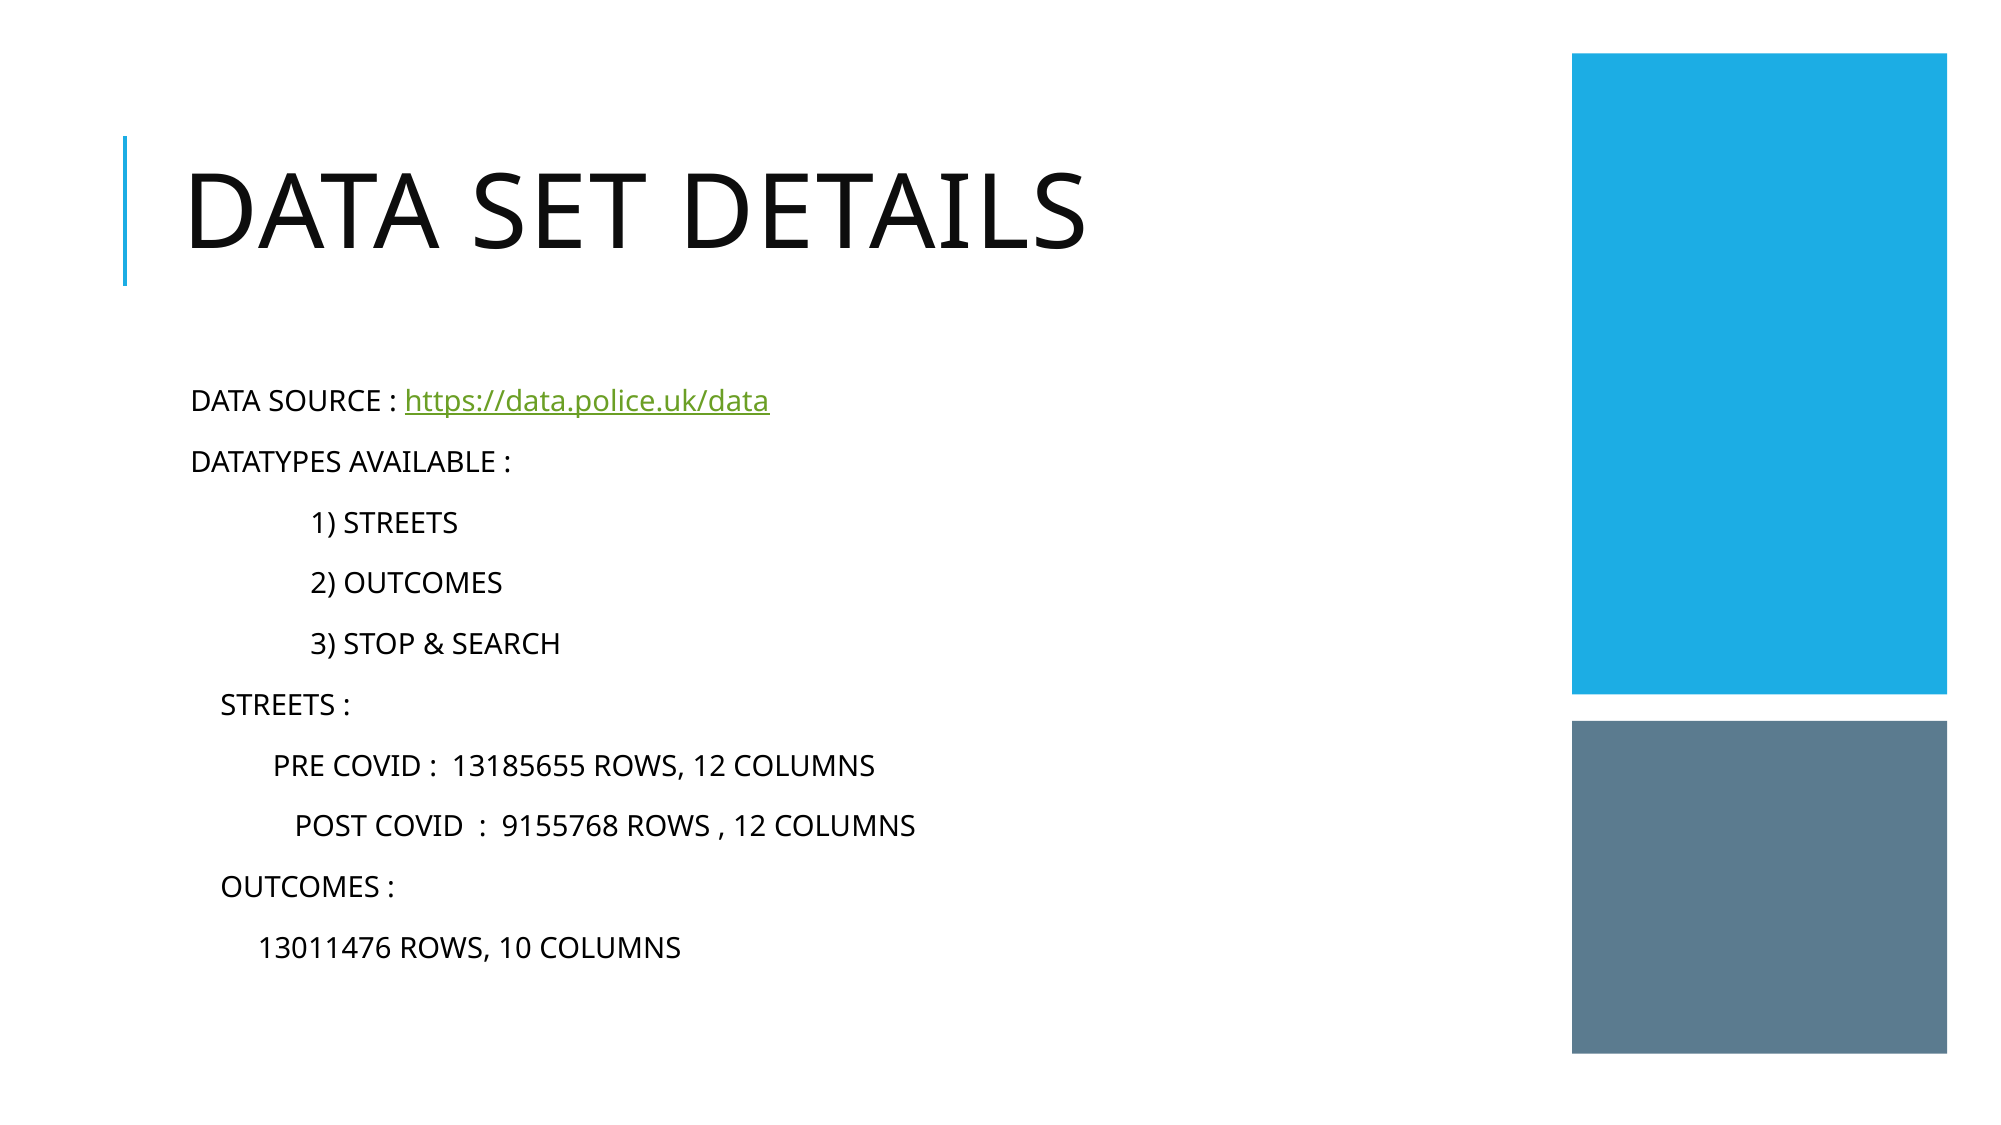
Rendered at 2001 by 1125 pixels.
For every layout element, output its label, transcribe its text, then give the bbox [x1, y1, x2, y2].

text_box [1571, 720, 1948, 1055]
list DATA SOURCE : https://data.police.uk/data DATATYPES AVAILABLE : 1) STREETS 2) OUTCOMES 3) STOP & SEARCH STREETS : PRE COVID : 13185655 ROWS, 12 COLUMNS POST COVID : 9155768 ROWS , 12 COLUMNS OUTCOMES : 13011476 ROWS, 10 COLUMNS [168, 375, 1484, 1035]
title DATA SET DETAILS [168, 96, 1484, 342]
text_box [1571, 52, 1948, 696]
